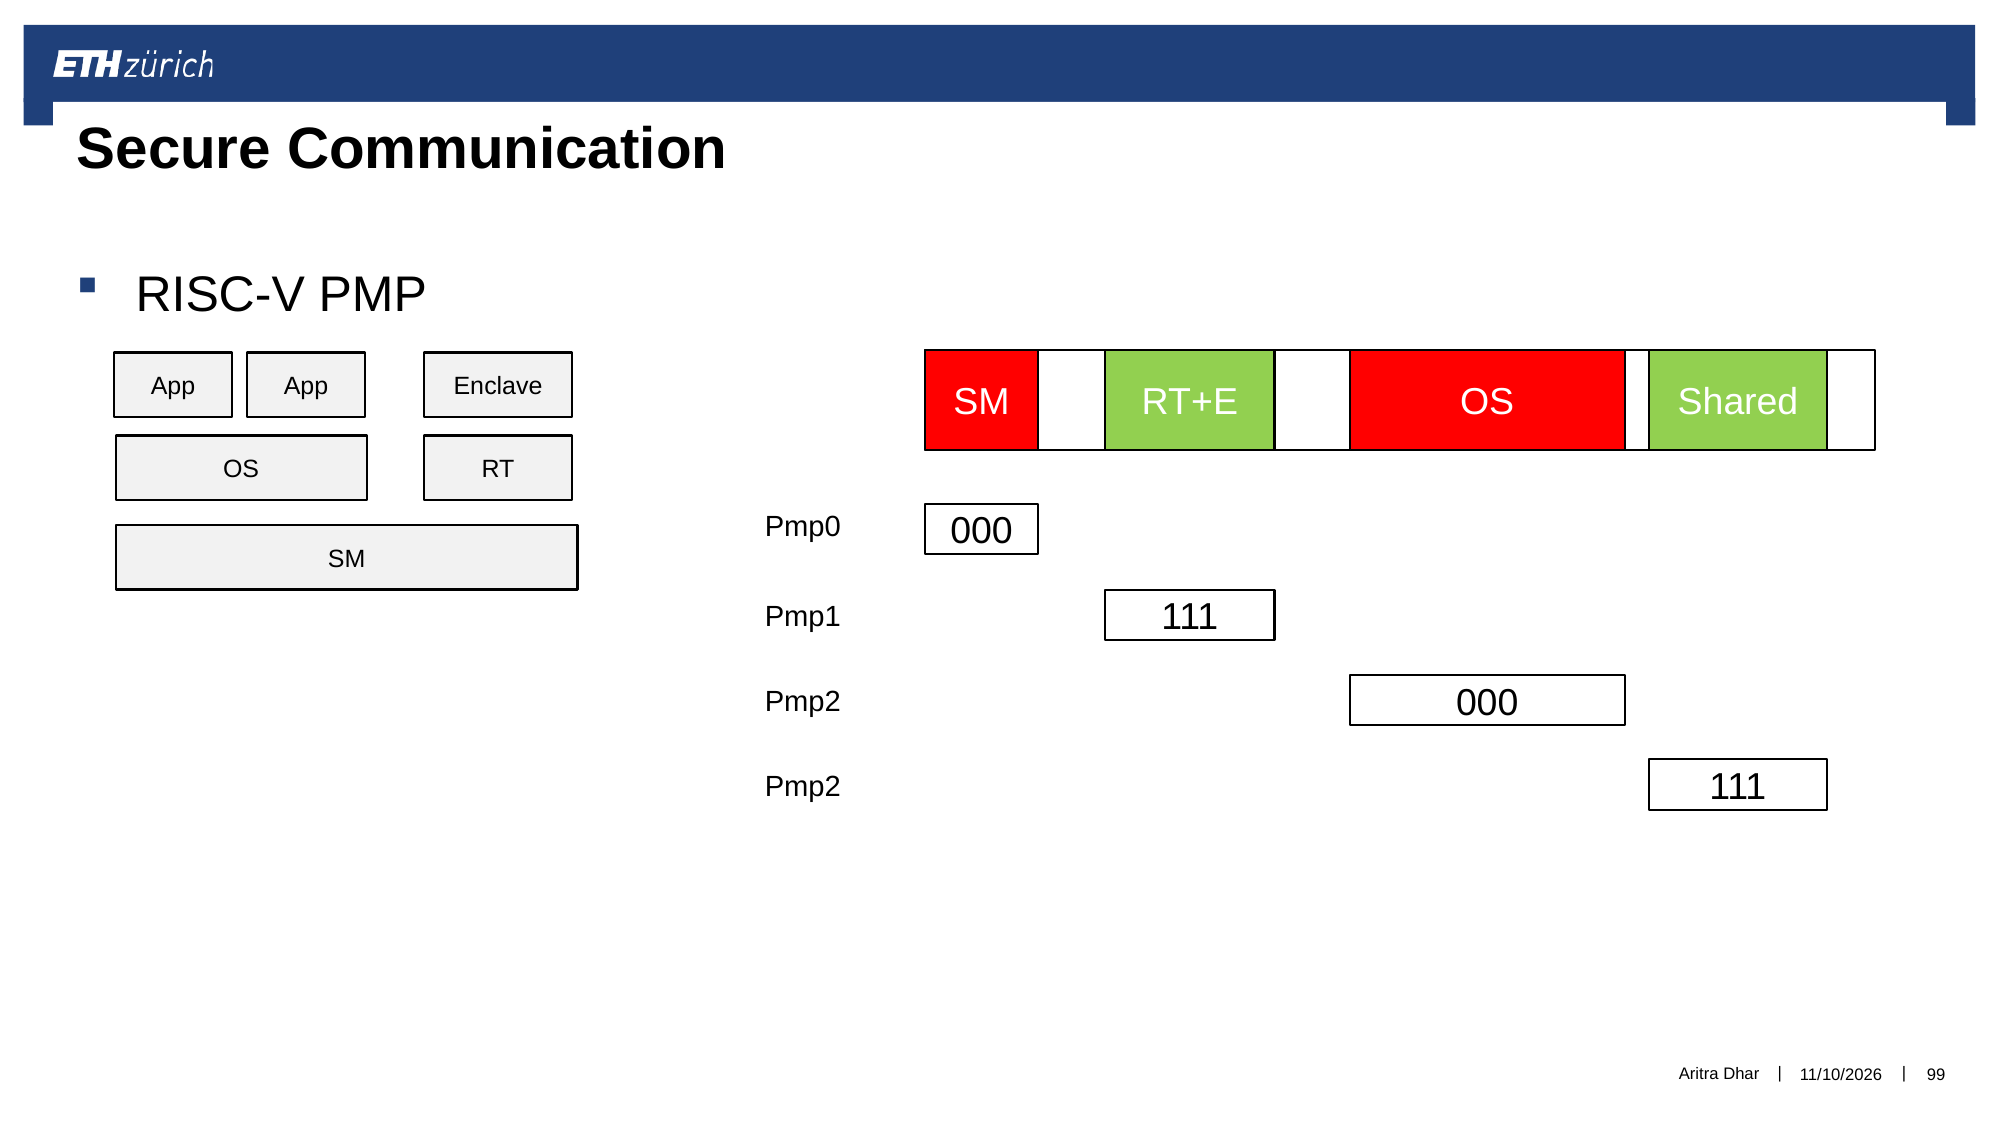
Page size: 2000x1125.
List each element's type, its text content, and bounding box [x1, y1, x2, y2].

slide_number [1790, 1034, 1892, 1112]
footer Aritra Dhar [999, 1034, 1760, 1111]
slide_number 99 [1906, 1034, 1966, 1112]
title Secure Communication [53, 101, 1946, 261]
list RISC-V PMP [53, 261, 1946, 952]
